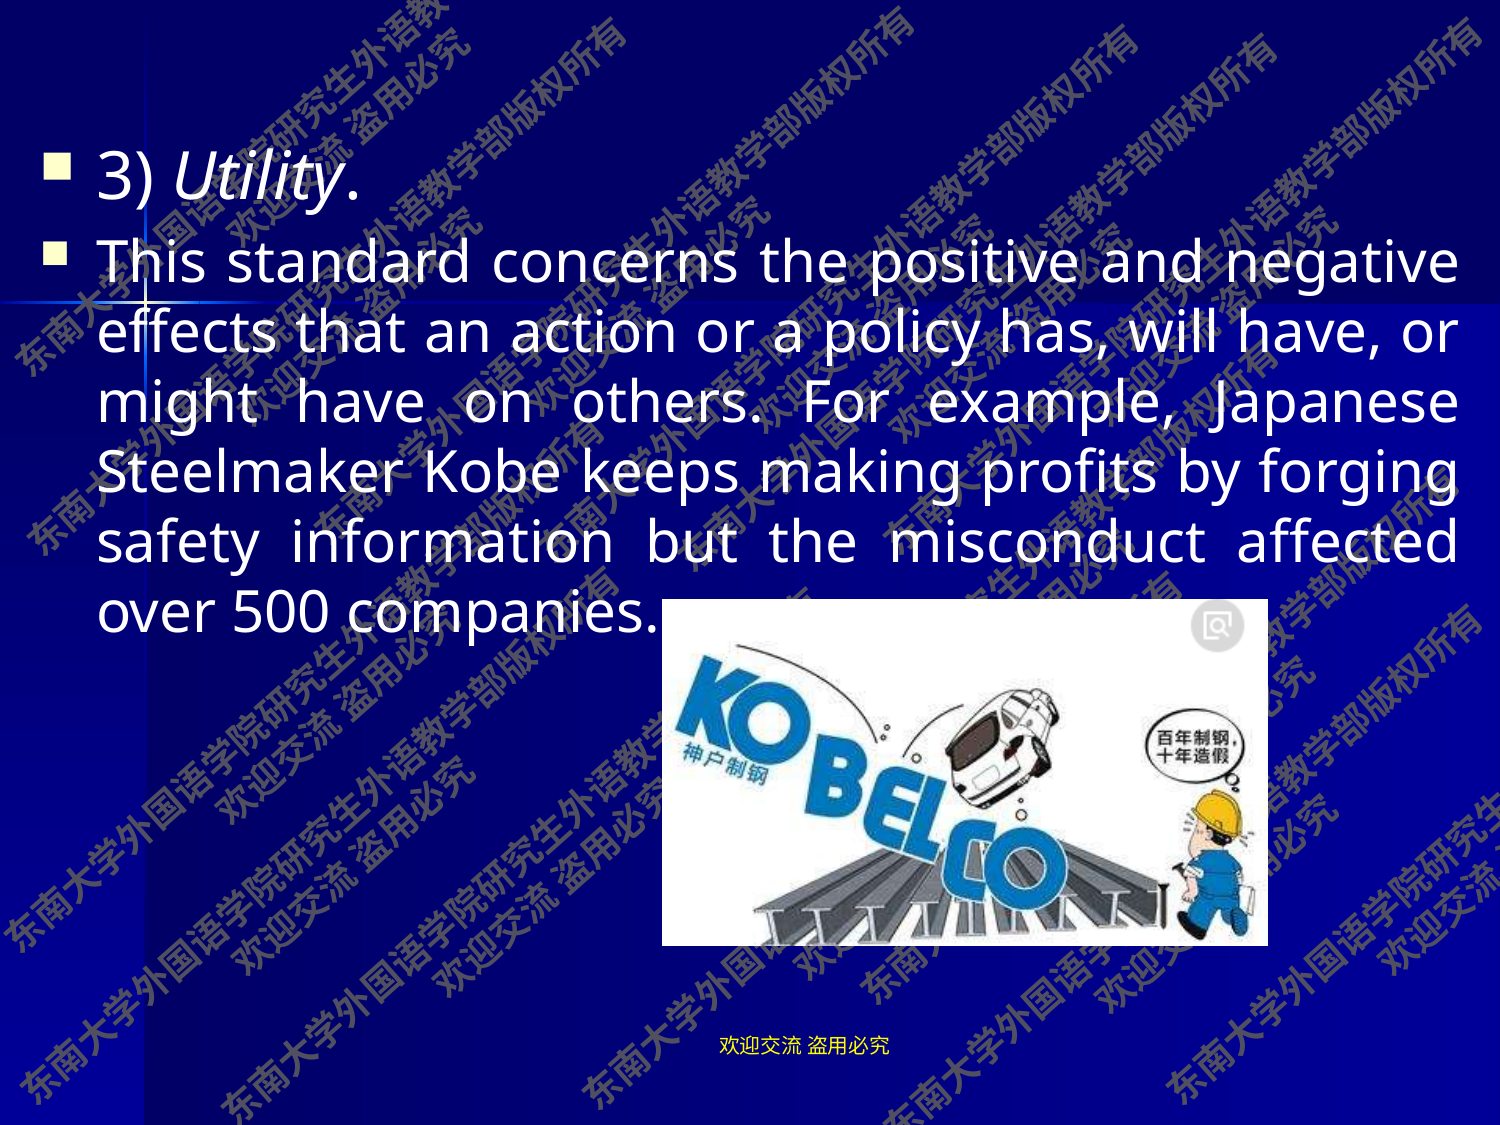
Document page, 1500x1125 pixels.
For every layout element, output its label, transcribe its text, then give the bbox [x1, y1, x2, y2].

footer 欢迎交流 盗用必究 [562, 1024, 1038, 1101]
picture [662, 599, 1268, 946]
list 3) Utility. This standard concerns the positive and negative effects that an action or a policy has, will have, or might have on others. For example, Japanese Steelmaker Kobe keeps making profits by forging safety information but the misconduct affected over 500 companies. [24, 124, 1476, 801]
